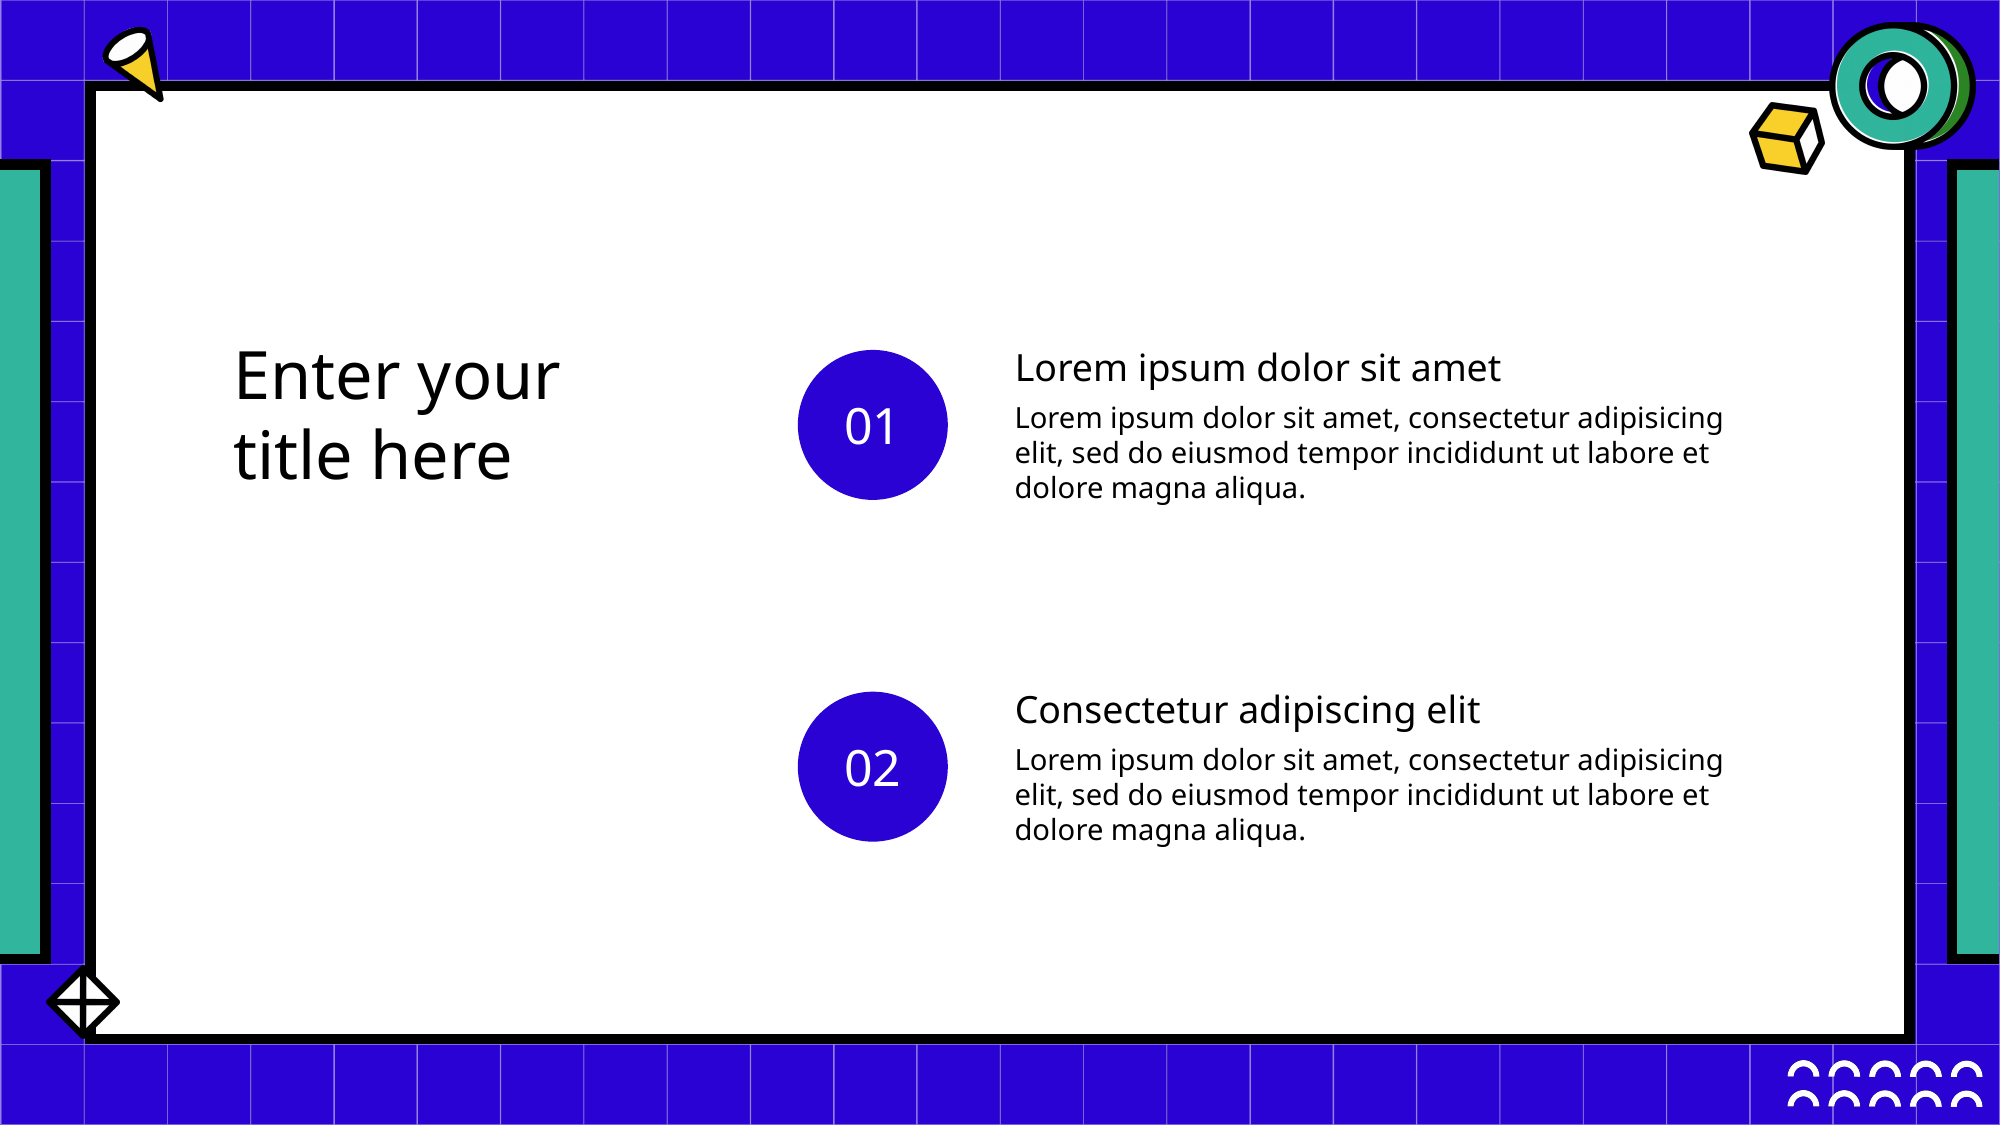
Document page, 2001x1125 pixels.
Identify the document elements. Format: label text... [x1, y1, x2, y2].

text_box Lorem ipsum dolor sit amet, consectetur adipisicing elit, sed do eiusmod tempor incididunt ut labore et dolore magna aliqua. [999, 733, 1786, 854]
text_box Consectetur adipiscing elit [999, 678, 1784, 739]
text_box 01 [797, 349, 948, 500]
text_box Enter your title here [218, 325, 746, 500]
text_box Lorem ipsum dolor sit amet [999, 336, 1784, 397]
text_box 02 [797, 691, 948, 842]
text_box Lorem ipsum dolor sit amet, consectetur adipisicing elit, sed do eiusmod tempor incididunt ut labore et dolore magna aliqua. [999, 392, 1786, 512]
picture [0, 0, 2000, 1125]
